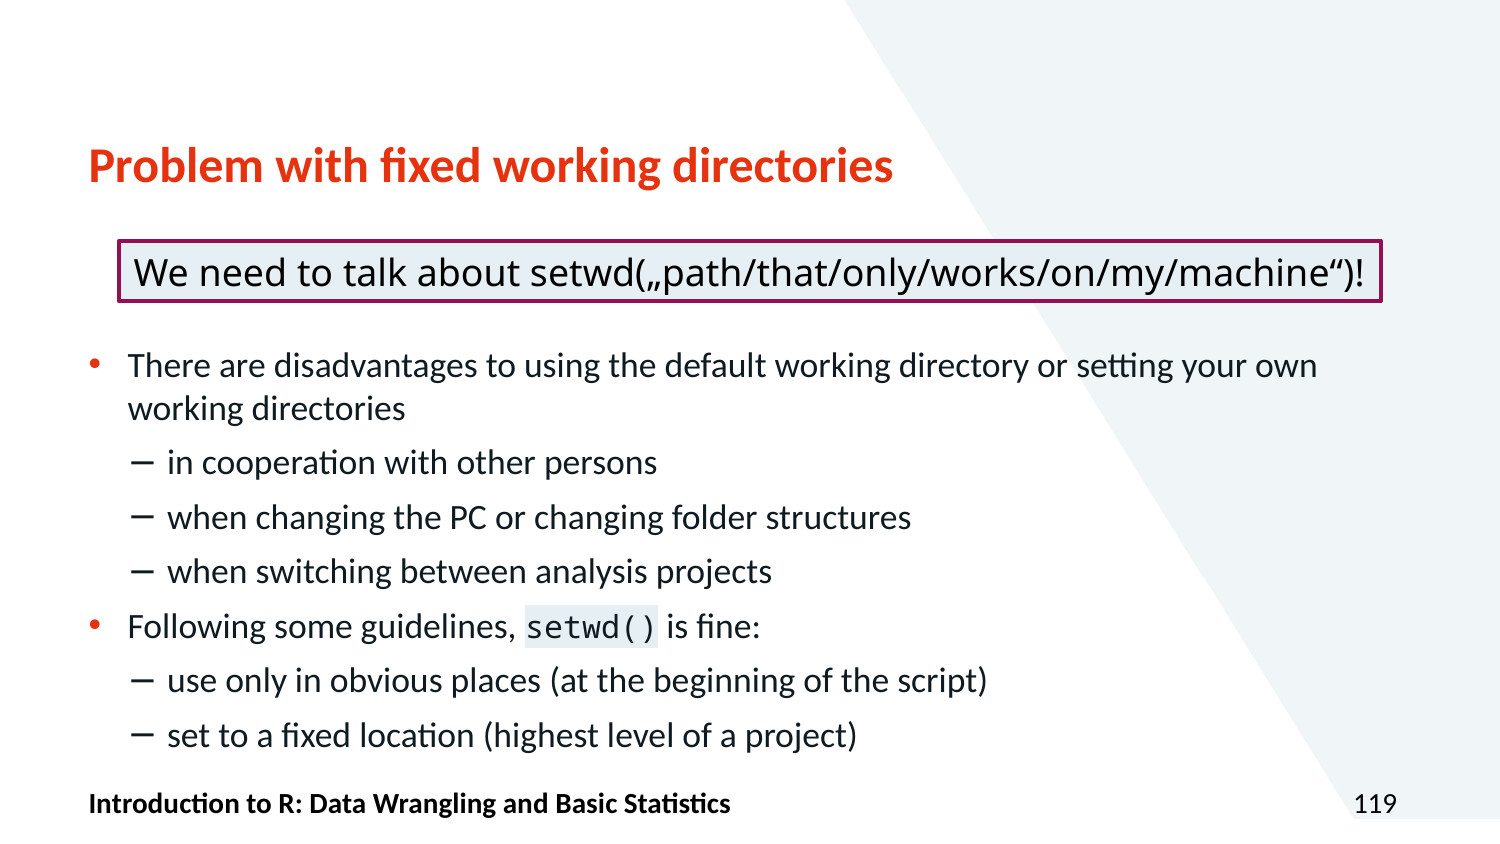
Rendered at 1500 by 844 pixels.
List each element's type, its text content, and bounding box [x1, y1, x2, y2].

list There are disadvantages to using the default working directory or setting your own working directories in cooperation with other persons when changing the PC or changing folder structures when switching between analysis projects Following some guidelines, setwd() is fine: use only in obvious places (at the beginning of the script) set to a fixed location (highest level of a project) [88, 341, 1398, 756]
picture [0, 0, 1500, 819]
text_box We need to talk about setwd(„path/that/only/works/on/my/machine“)! [117, 239, 1383, 303]
footer Introduction to R: Data Wrangling and Basic Statistics [88, 785, 1217, 819]
slide_number 119 [1263, 785, 1398, 819]
title Problem with fixed working directories [88, 129, 1398, 232]
